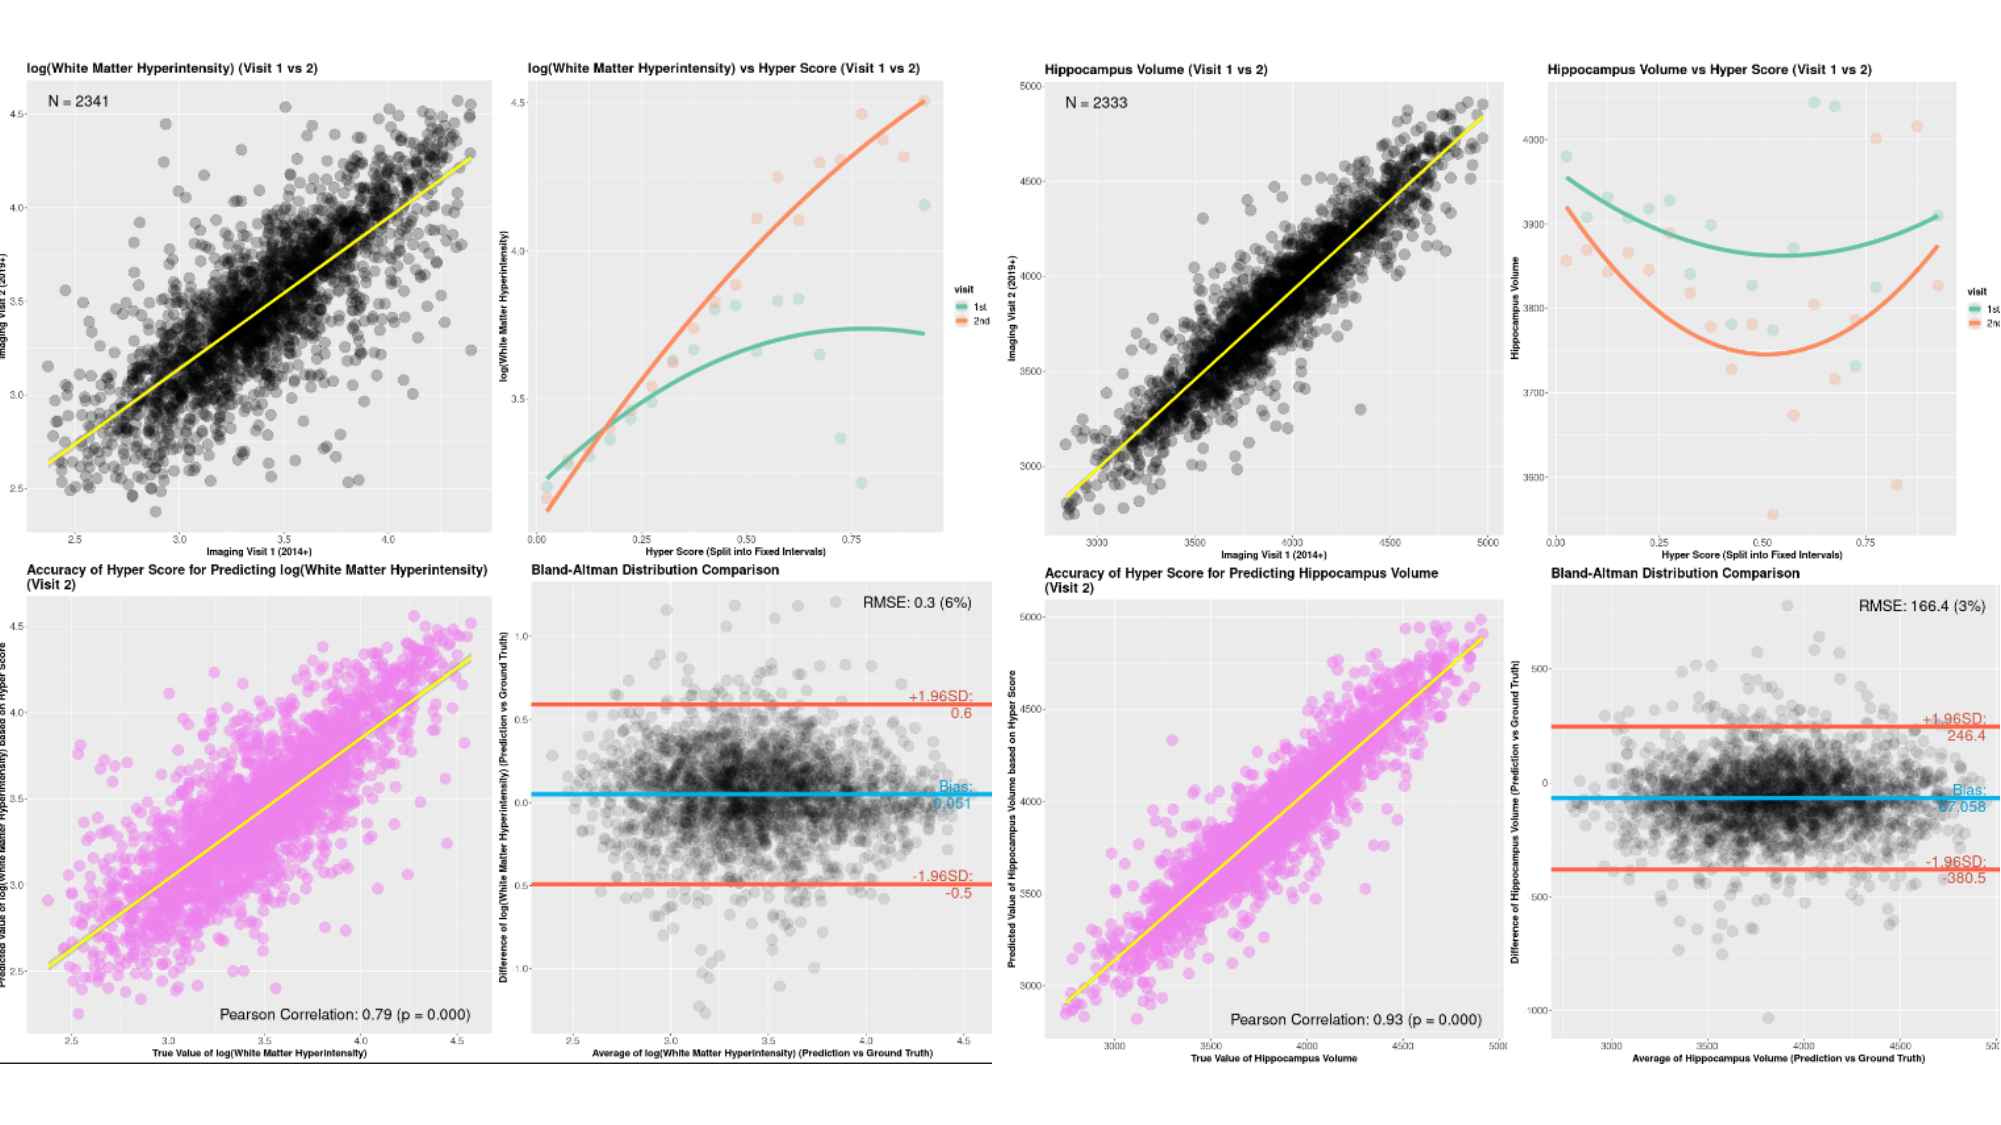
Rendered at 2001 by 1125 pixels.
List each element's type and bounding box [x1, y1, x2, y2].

picture [1005, 61, 2000, 1064]
picture [0, 61, 992, 1064]
